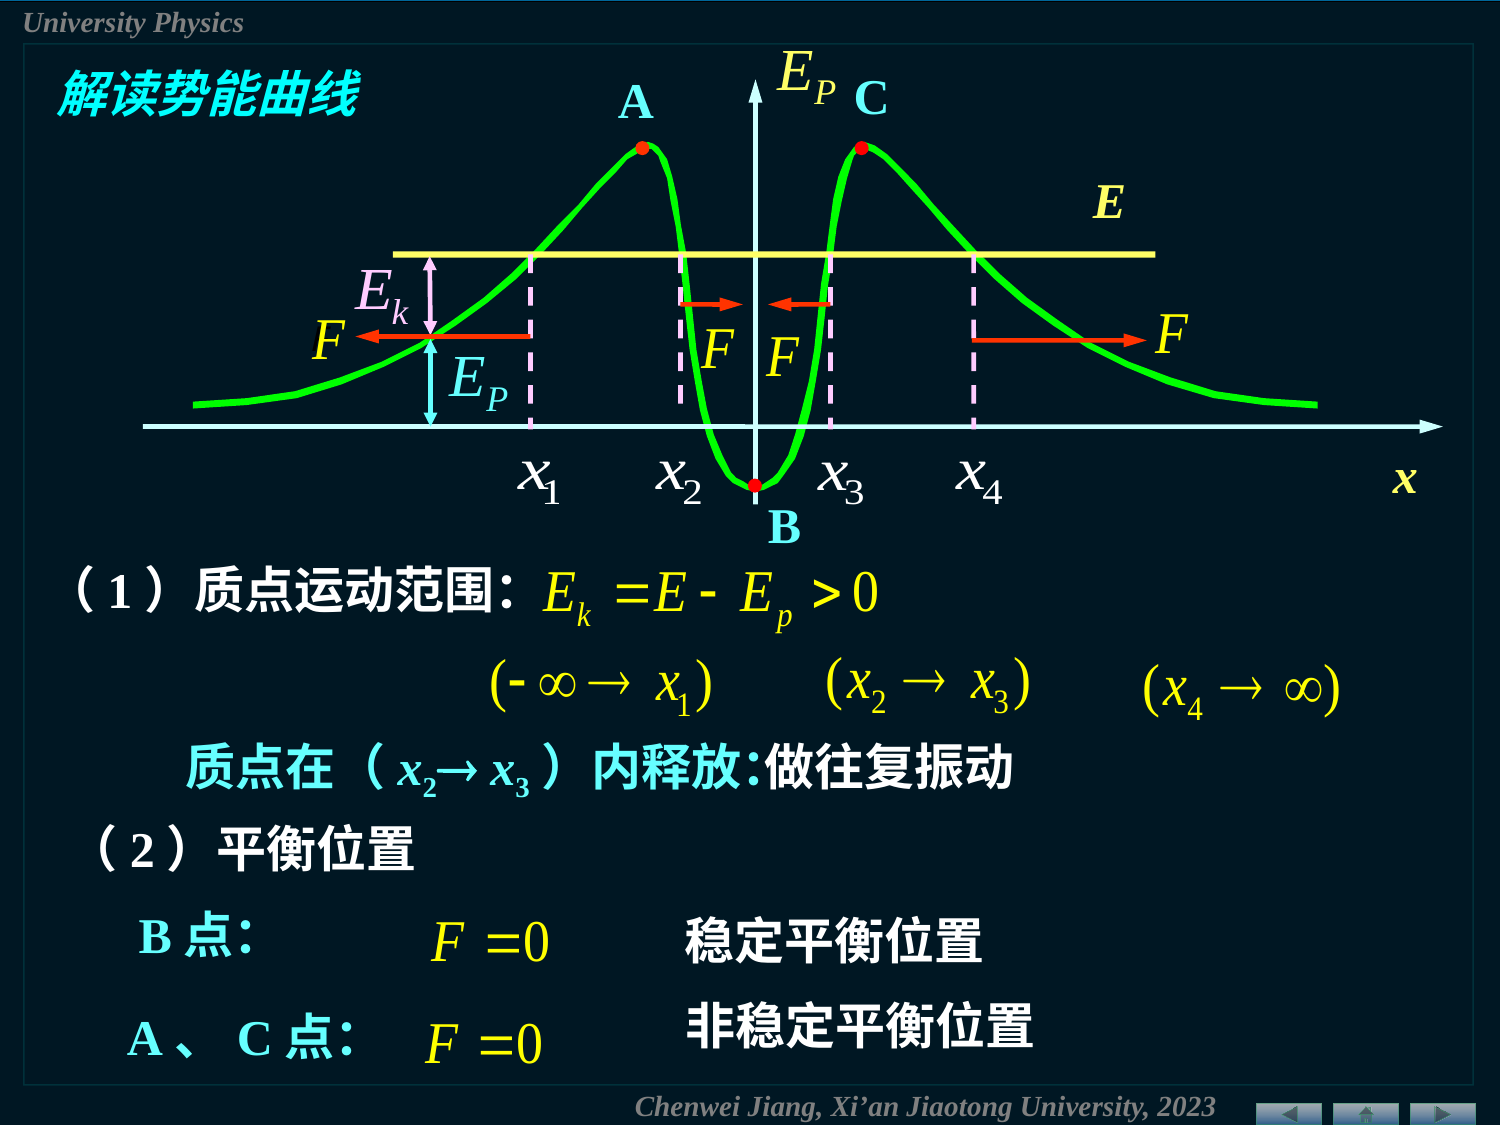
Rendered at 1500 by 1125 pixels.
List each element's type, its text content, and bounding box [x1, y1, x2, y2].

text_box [512, 438, 559, 508]
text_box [755, 312, 815, 387]
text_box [818, 638, 1044, 728]
text_box 解读势能曲线 [42, 54, 137, 130]
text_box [691, 304, 750, 379]
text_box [1134, 645, 1351, 736]
text_box （1）质点运动范围： [30, 550, 534, 626]
text_box B [753, 521, 817, 550]
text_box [415, 999, 555, 1079]
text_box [649, 438, 703, 508]
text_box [302, 294, 361, 370]
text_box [443, 345, 513, 415]
text_box 稳定平衡位置 [669, 901, 1238, 977]
text_box A、C点： [112, 998, 400, 1073]
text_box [349, 258, 413, 330]
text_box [421, 897, 562, 977]
text_box 做往复振动 [750, 727, 1325, 803]
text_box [949, 438, 1003, 508]
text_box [142, 38, 1444, 512]
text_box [812, 438, 863, 511]
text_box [1144, 288, 1204, 364]
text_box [481, 641, 725, 731]
text_box （2）平衡位置 [53, 810, 622, 886]
text_box 质点在（x2 x3）内释放： [171, 727, 802, 811]
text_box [533, 551, 890, 646]
text_box B点： [123, 896, 299, 972]
text_box 非稳定平衡位置 [671, 987, 1250, 1063]
